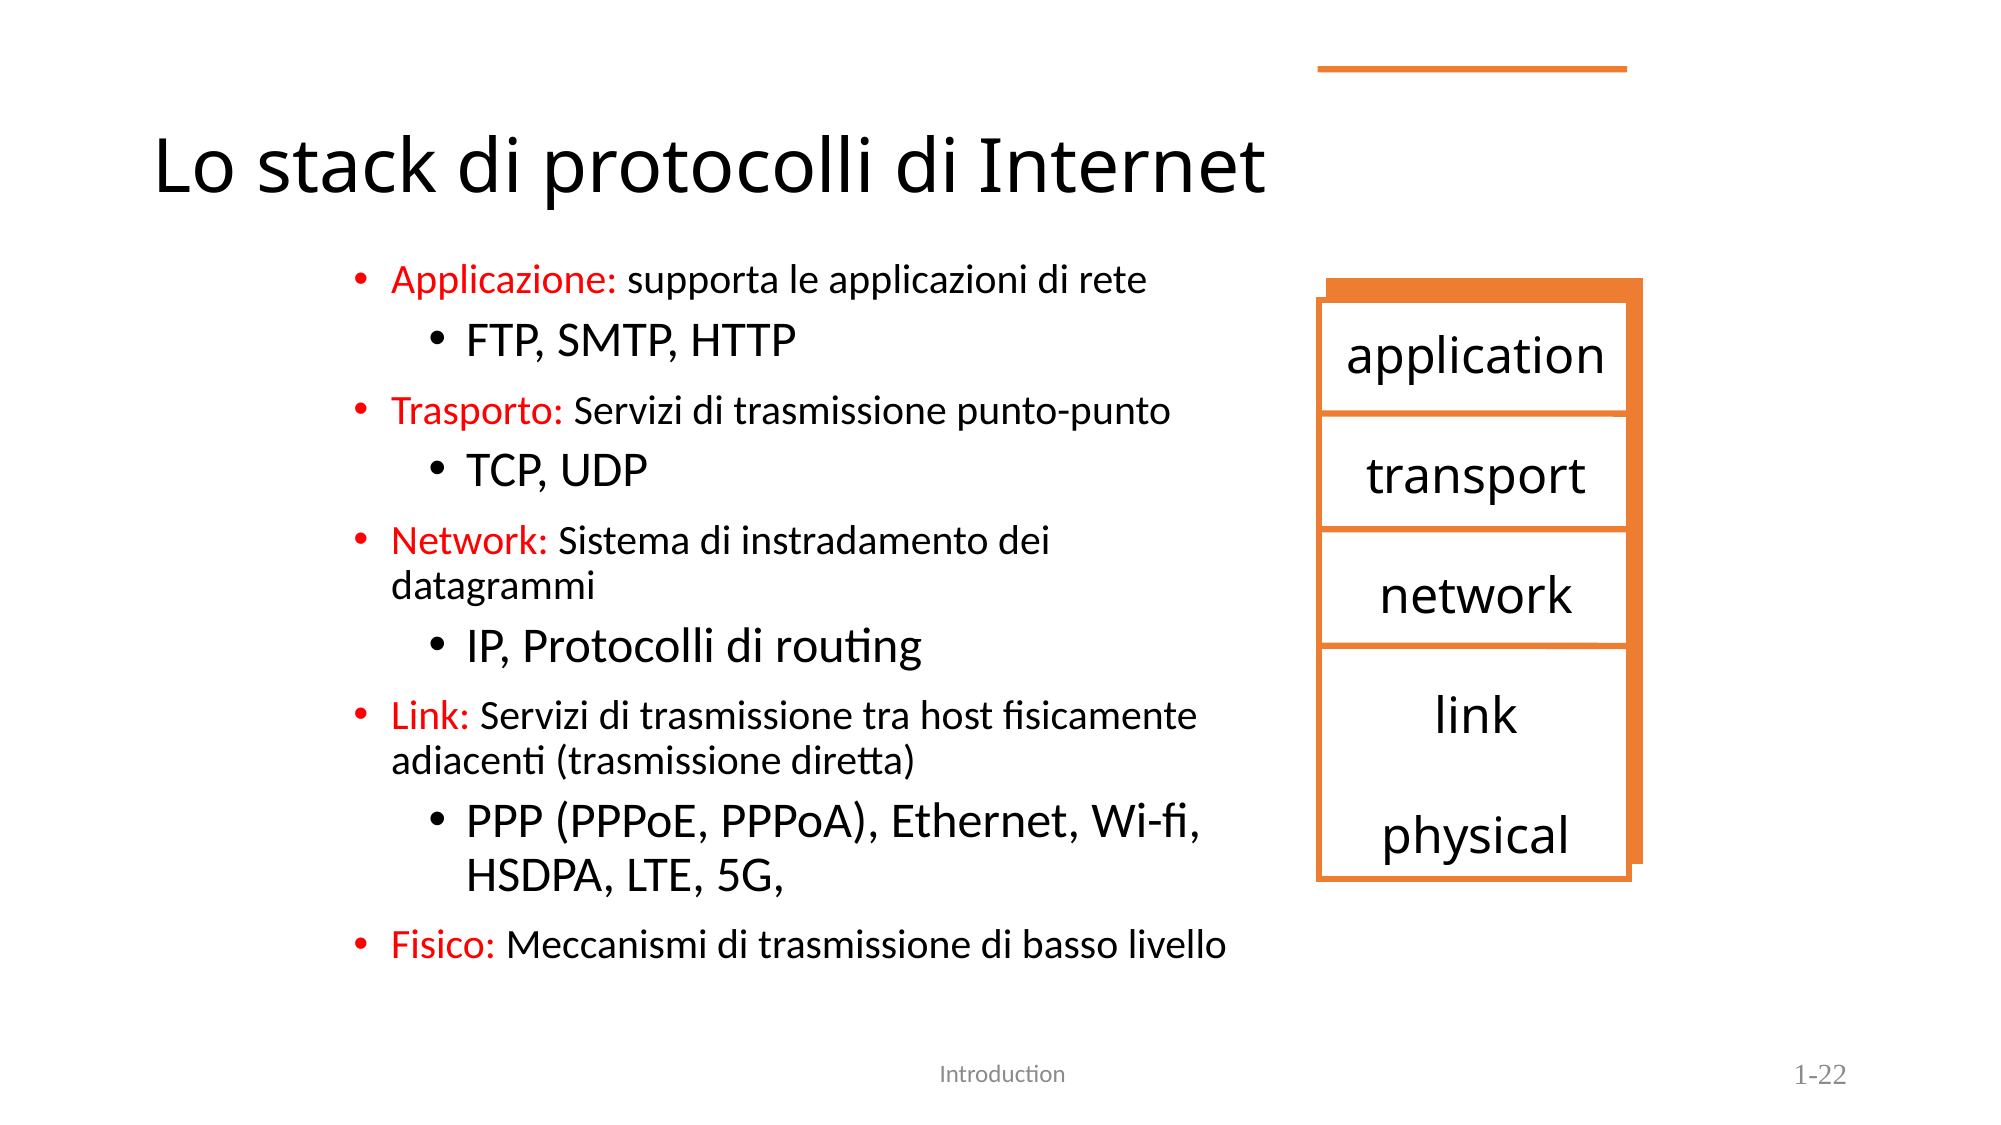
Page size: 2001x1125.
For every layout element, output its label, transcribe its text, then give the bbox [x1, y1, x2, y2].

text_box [1317, 69, 1630, 880]
title Lo stack di protocolli di Internet [137, 59, 1863, 278]
text_box [1630, 281, 1640, 861]
slide_number 1-22 [1412, 1042, 1863, 1103]
footer Introduction [662, 1042, 1338, 1103]
list Applicazione: supporta le applicazioni di rete FTP, SMTP, HTTP Trasporto: Servizi di trasmissione punto-punto TCP, UDP Network: Sistema di instradamento dei datagrammi IP, Protocolli di routing Link: Servizi di trasmissione tra host fisicamente adiacenti (trasmissione diretta) PPP (PPPoE, PPPoA), Ethernet, Wi-fi, HSDPA, LTE, 5G, Fisico: Meccanismi di trasmissione di basso livello [338, 250, 1277, 1013]
